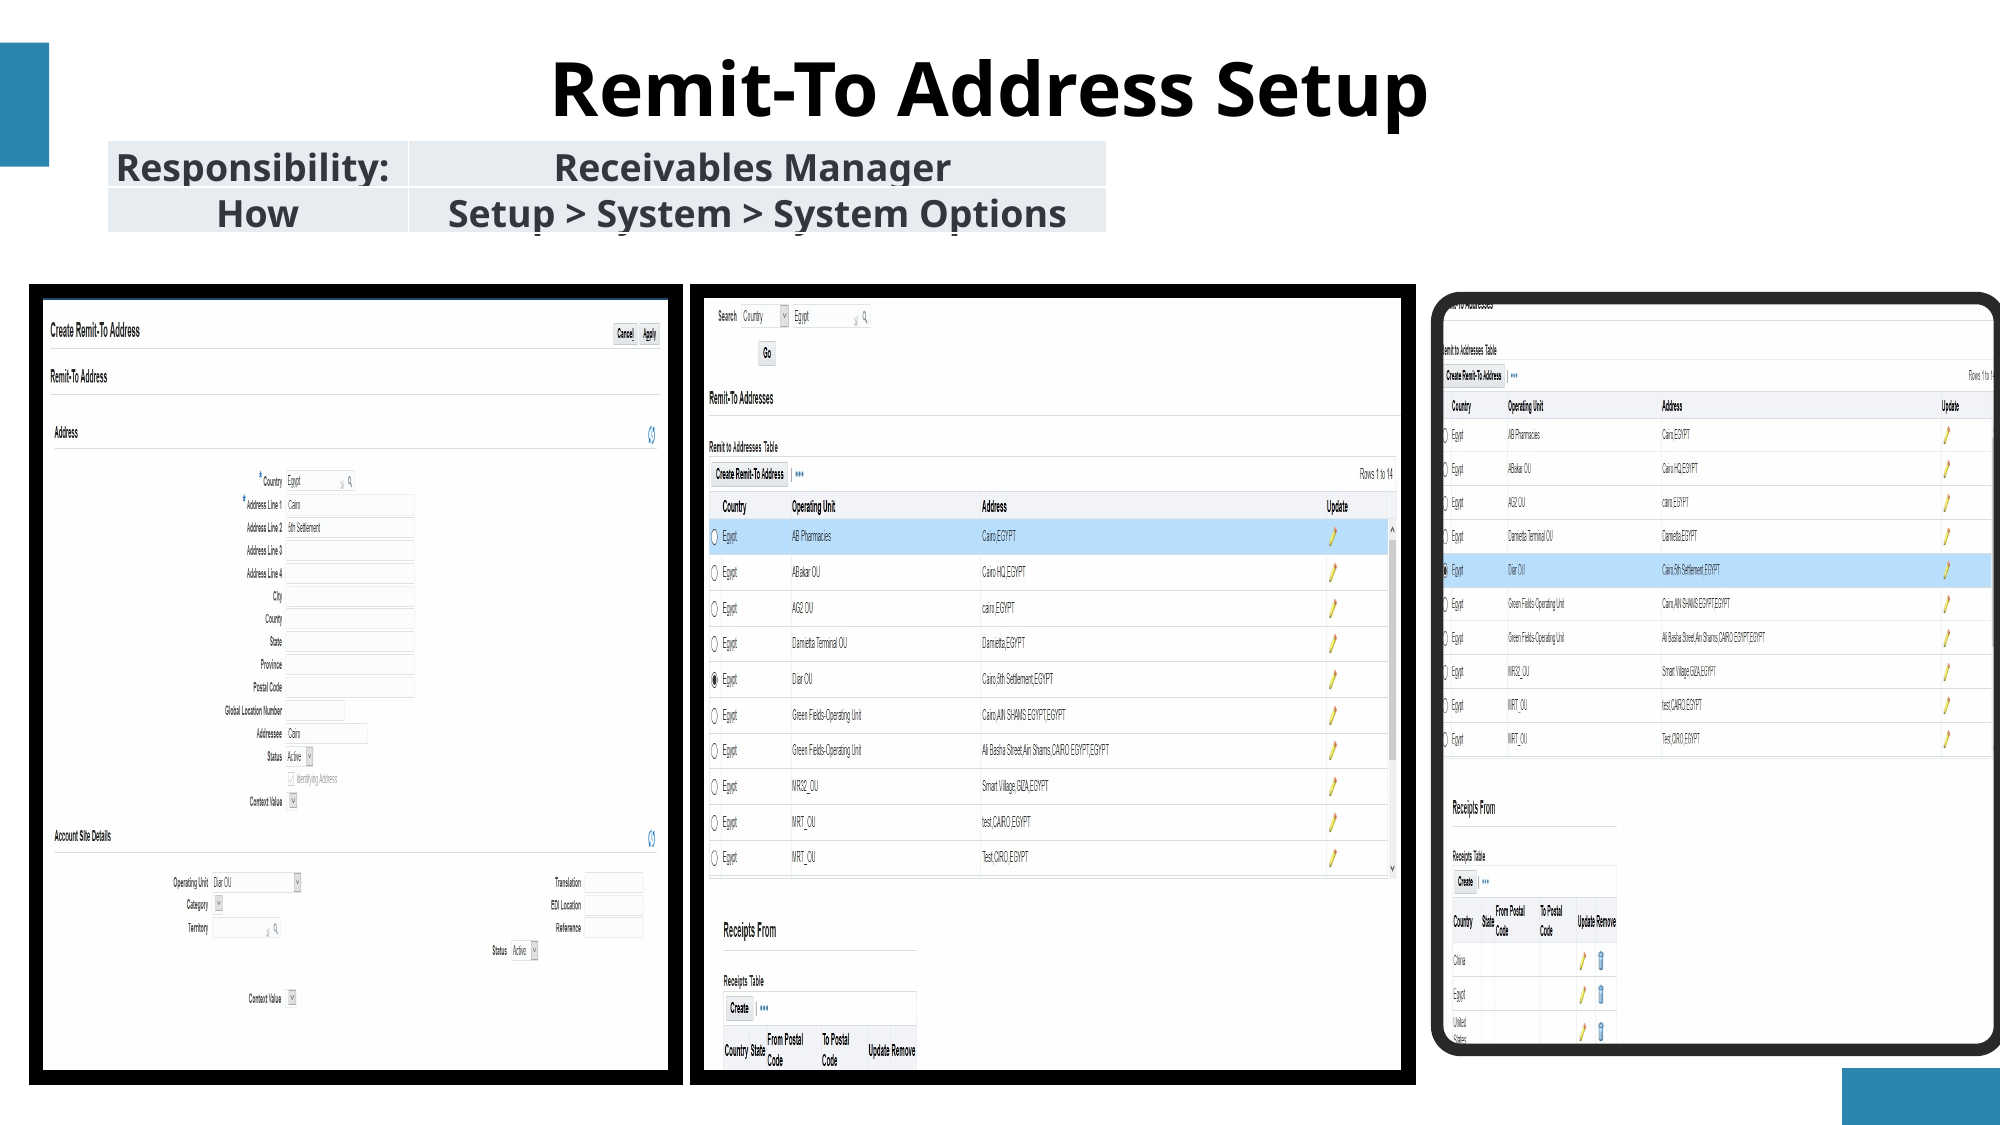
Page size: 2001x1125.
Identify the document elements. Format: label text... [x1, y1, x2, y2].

picture [43, 298, 669, 1071]
table_header Receivables Manager [409, 141, 1106, 186]
table_cell Setup > System > System Options [409, 188, 1106, 232]
text_box Remit-To Address Setup [499, 34, 1501, 139]
table_header Responsibility: [108, 141, 408, 186]
table_cell How [108, 188, 408, 232]
picture [704, 298, 1401, 1071]
picture [1437, 298, 2000, 1050]
